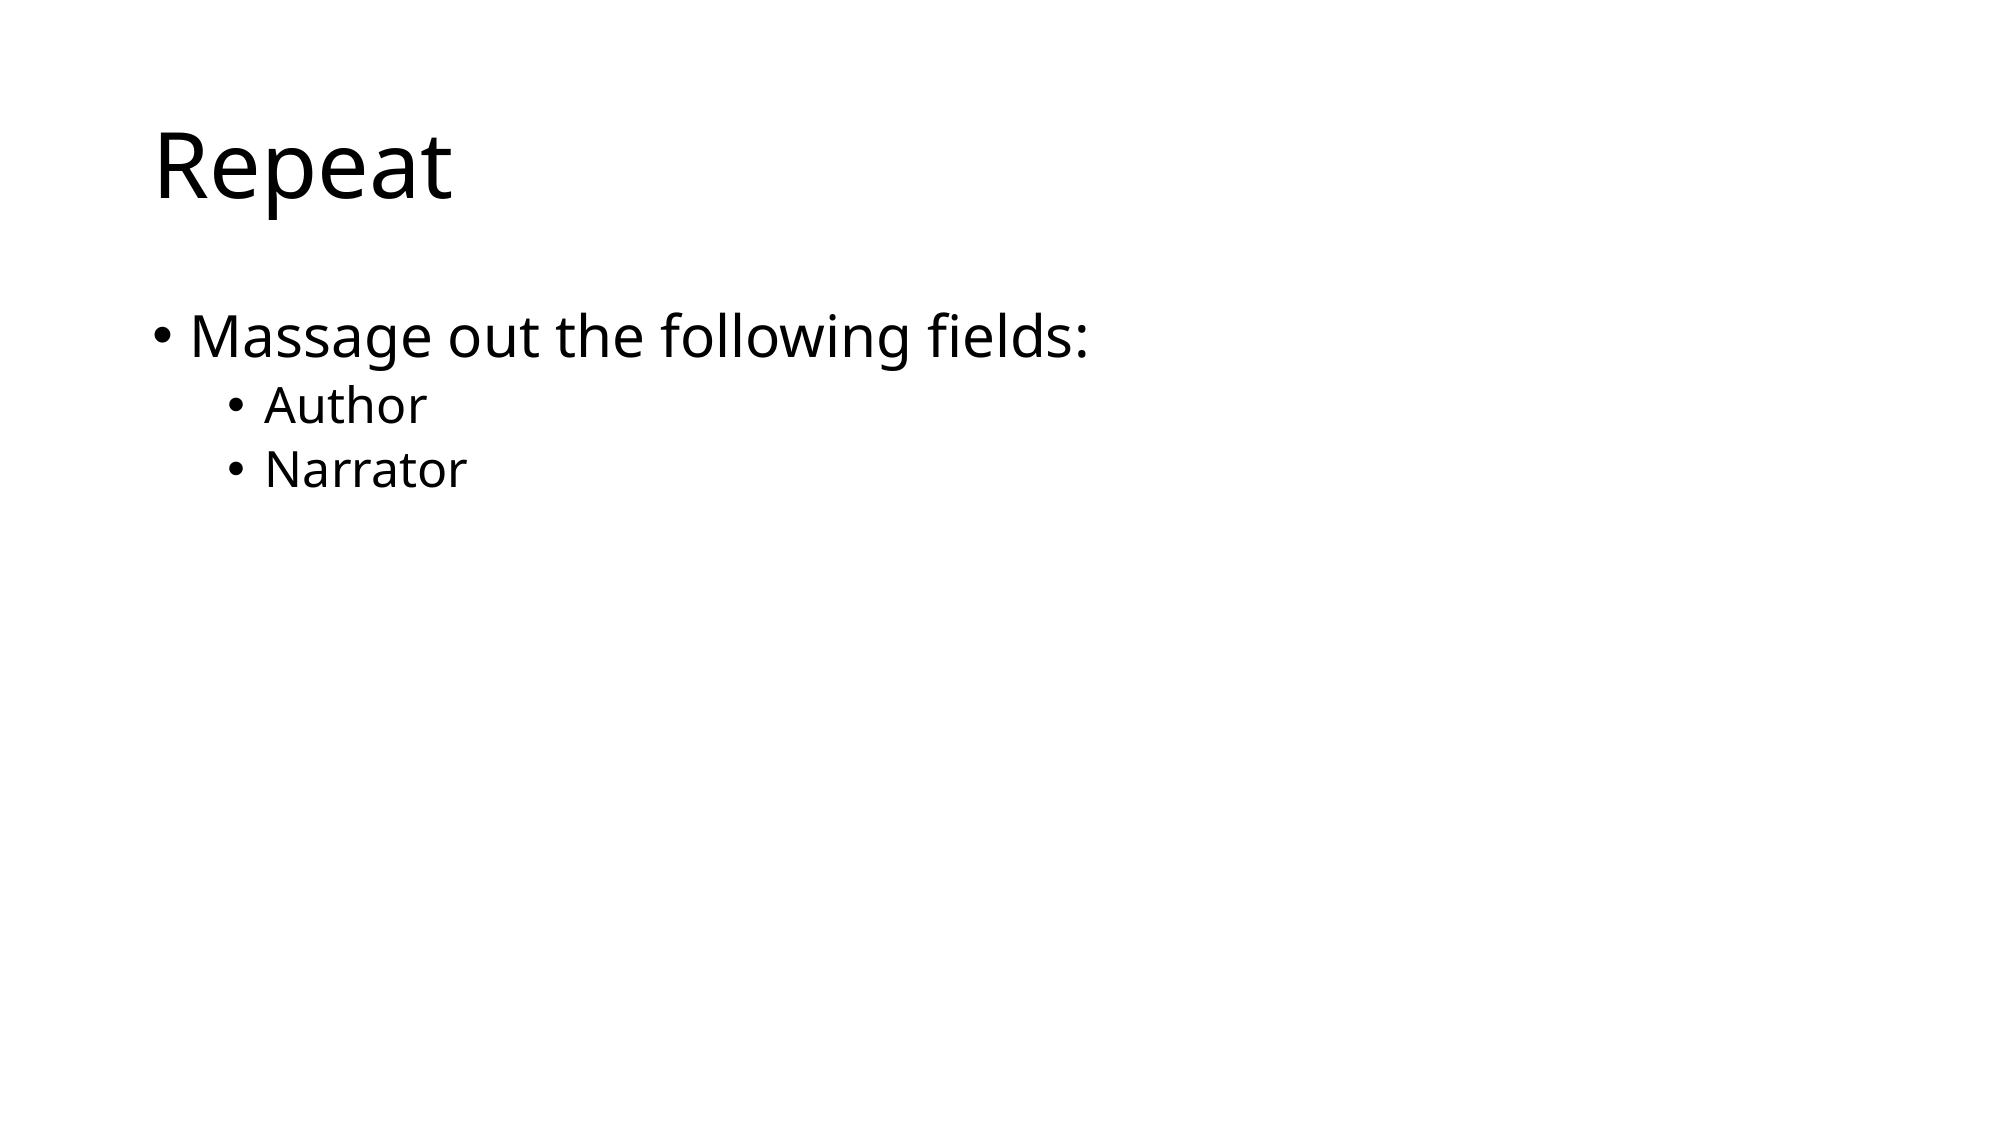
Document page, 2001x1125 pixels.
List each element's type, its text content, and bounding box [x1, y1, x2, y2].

list Massage out the following fields: Author Narrator [137, 299, 1863, 1014]
title Repeat [137, 59, 1863, 278]
